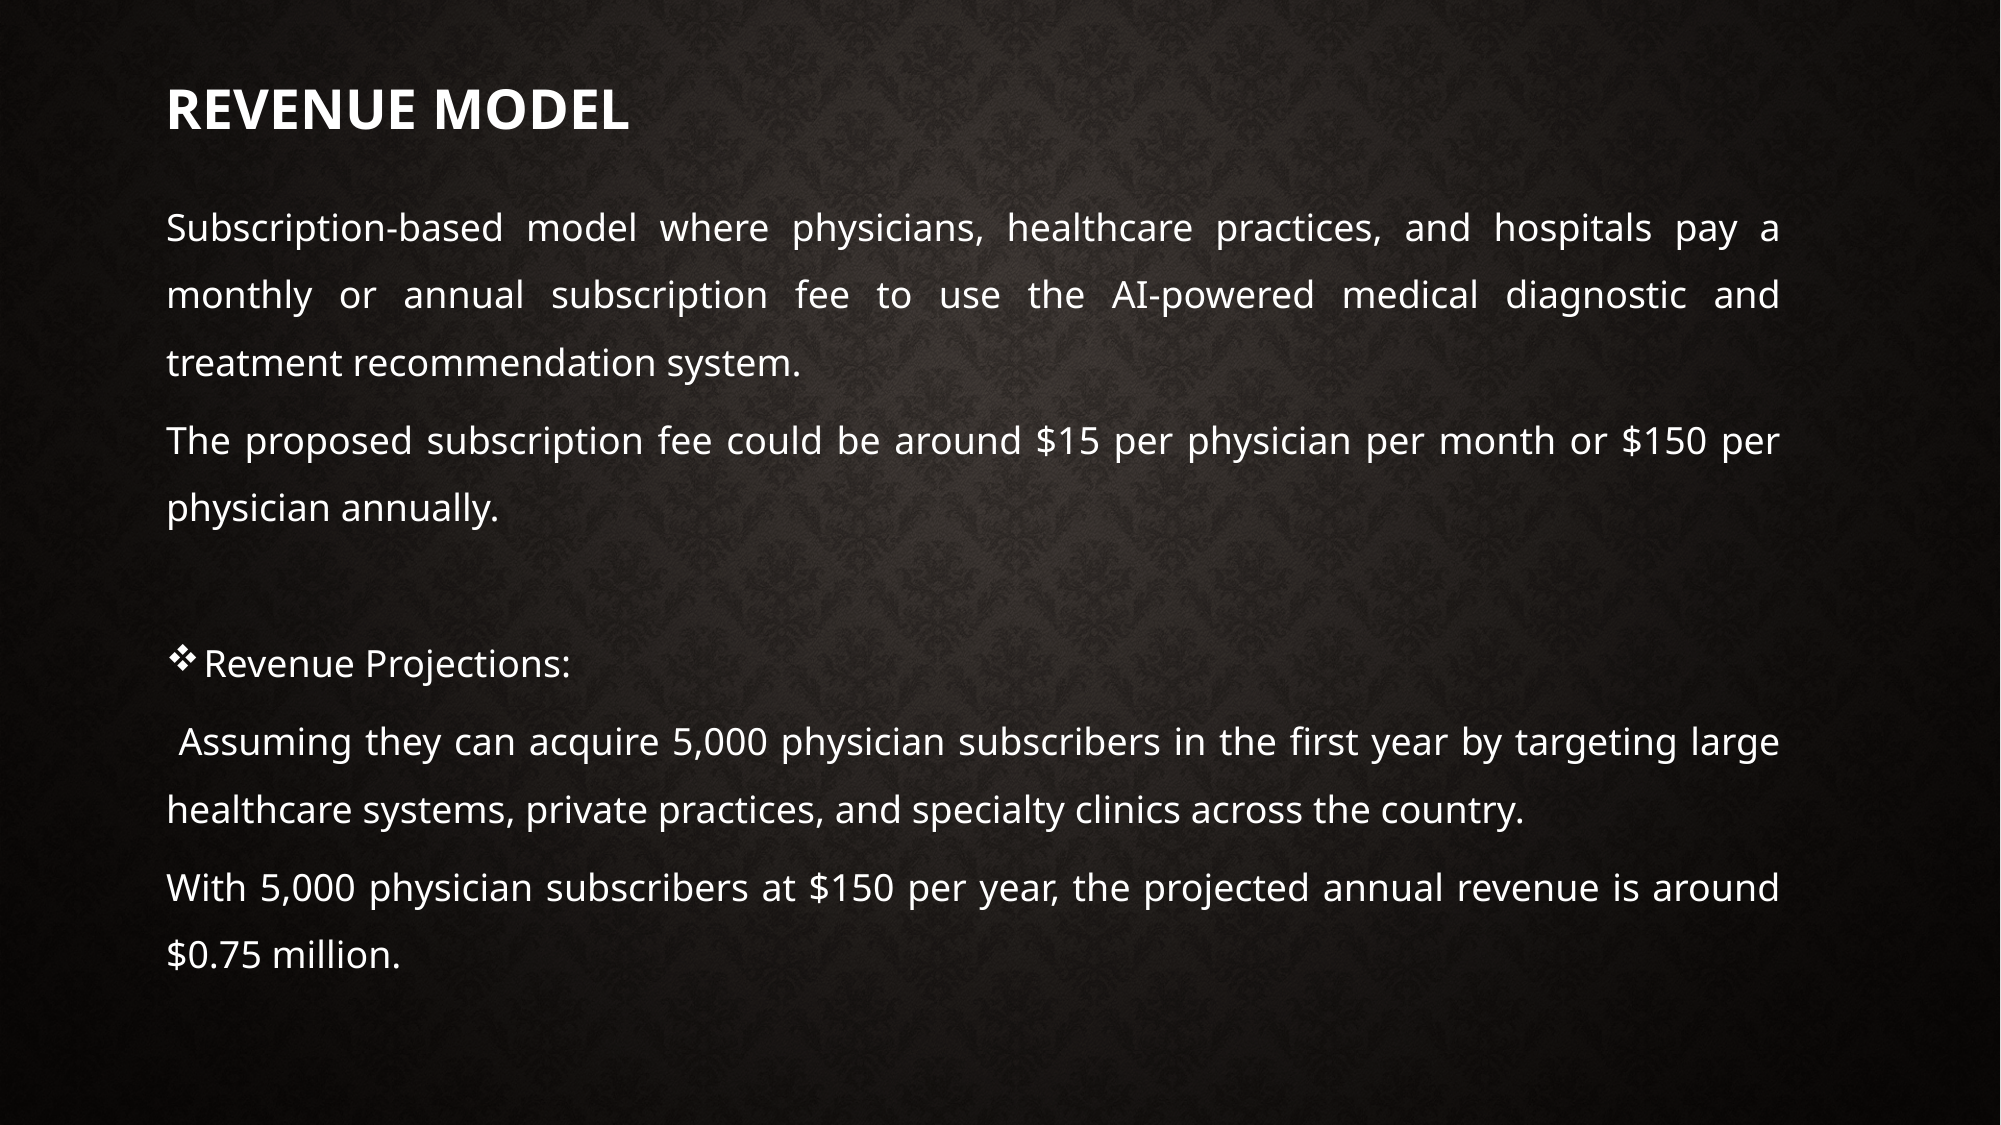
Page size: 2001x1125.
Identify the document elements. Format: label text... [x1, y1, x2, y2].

list Subscription-based model where physicians, healthcare practices, and hospitals pay a monthly or annual subscription fee to use the AI-powered medical diagnostic and treatment recommendation system. The proposed subscription fee could be around $15 per physician per month or $150 per physician annually. Revenue Projections: Assuming they can acquire 5,000 physician subscribers in the first year by targeting large healthcare systems, private practices, and specialty clinics across the country. With 5,000 physician subscribers at $150 per year, the projected annual revenue is around $0.75 million. [75, 174, 1798, 1014]
title Revenue Model [150, 74, 1850, 150]
